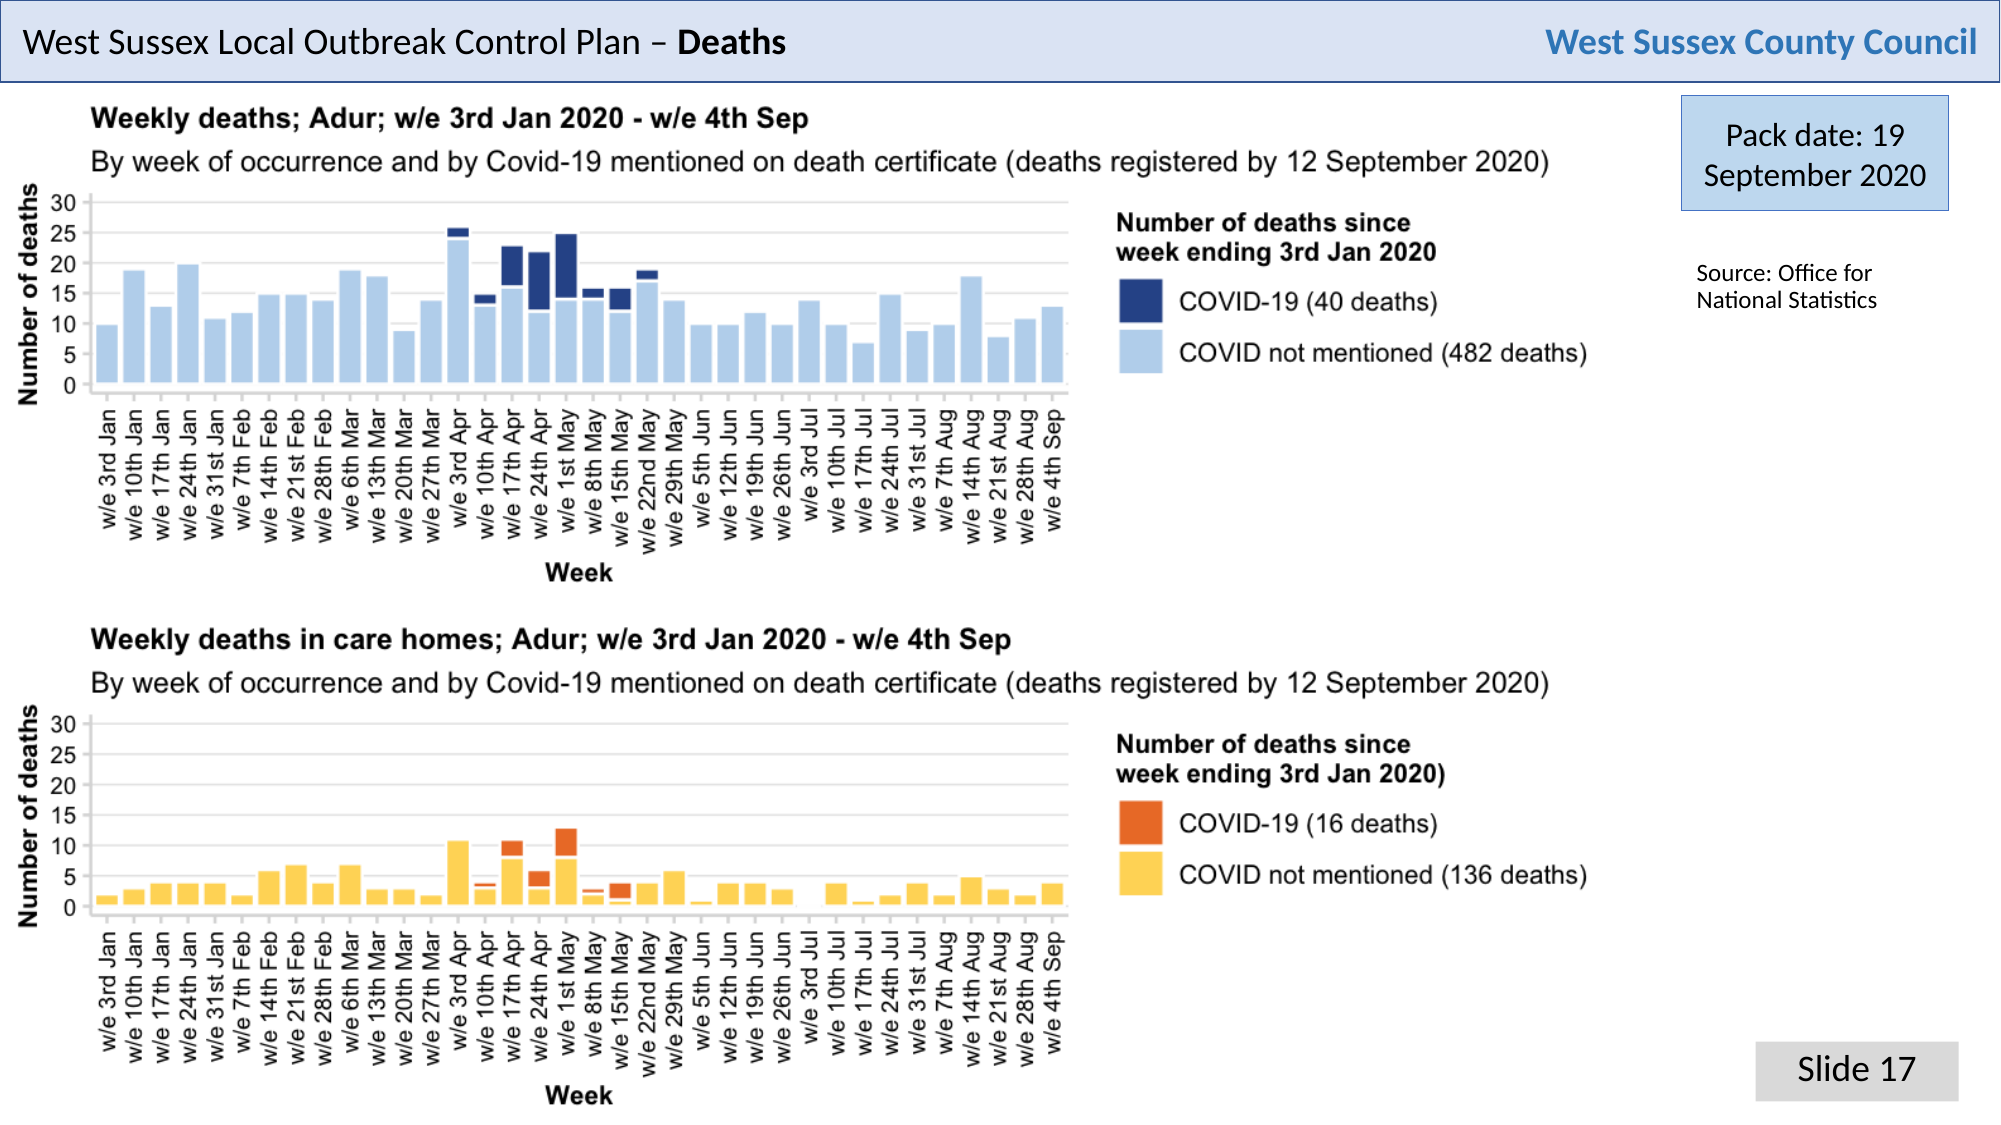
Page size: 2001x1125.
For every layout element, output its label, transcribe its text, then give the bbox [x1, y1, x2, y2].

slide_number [1681, 95, 1949, 211]
picture [3, 612, 1619, 1125]
list Slide 17 [1755, 1041, 1959, 1102]
list Source: Office for National Statistics [1681, 252, 1959, 289]
picture [3, 91, 1619, 602]
